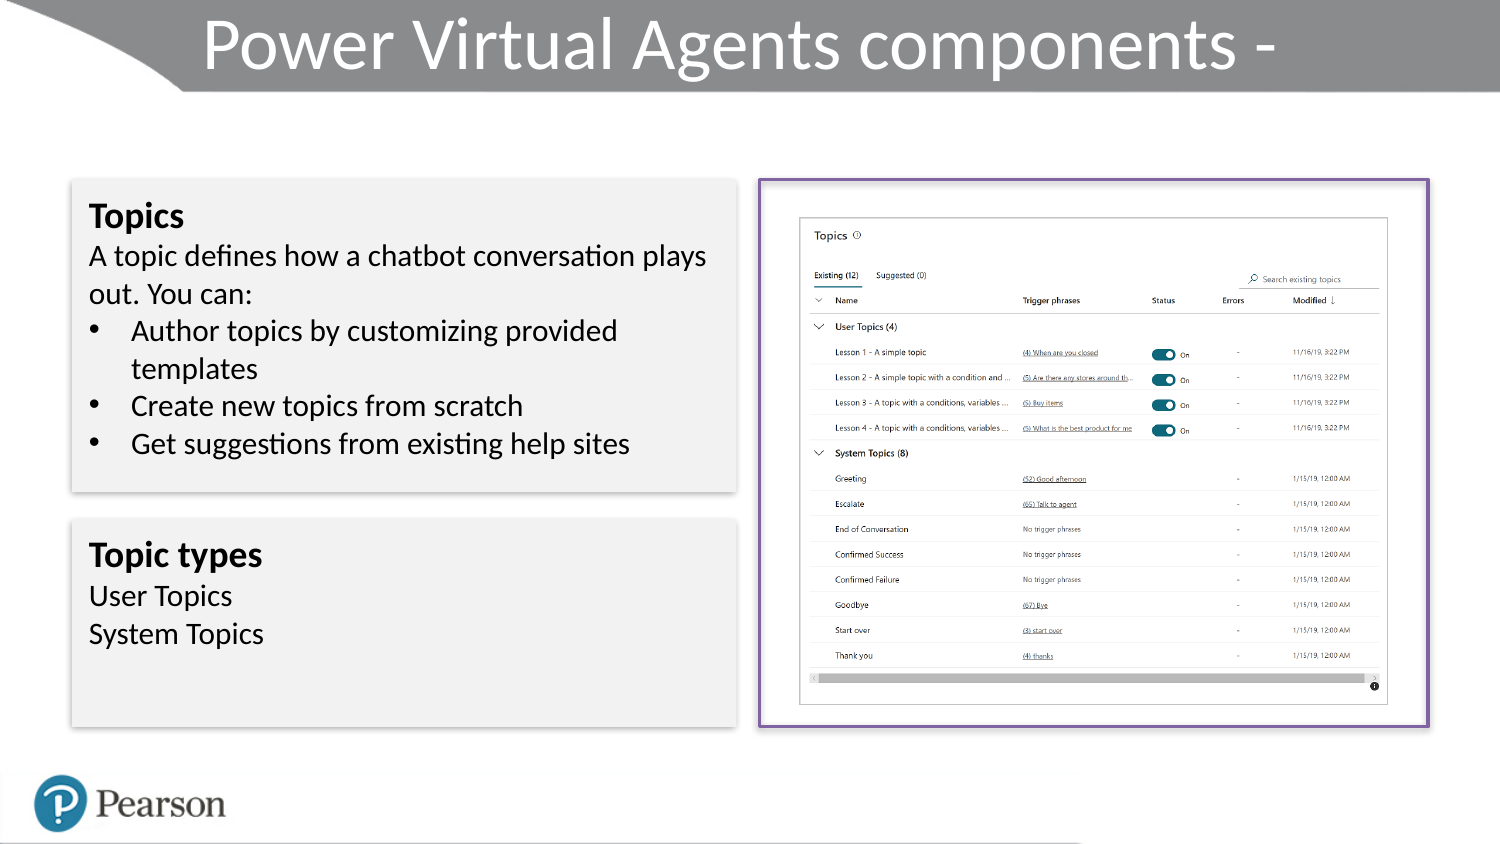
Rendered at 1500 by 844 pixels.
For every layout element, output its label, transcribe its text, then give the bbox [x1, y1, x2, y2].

text_box [758, 179, 1429, 728]
text_box Topic types User Topics System Topics [71, 518, 737, 728]
title Power Virtual Agents components - Topics [187, 0, 1426, 79]
picture [0, 0, 1500, 844]
text_box Topics A topic defines how a chatbot conversation plays out. You can: Author topics by customizing provided templates Create new topics from scratch Get suggestions from existing help sites [71, 179, 737, 493]
